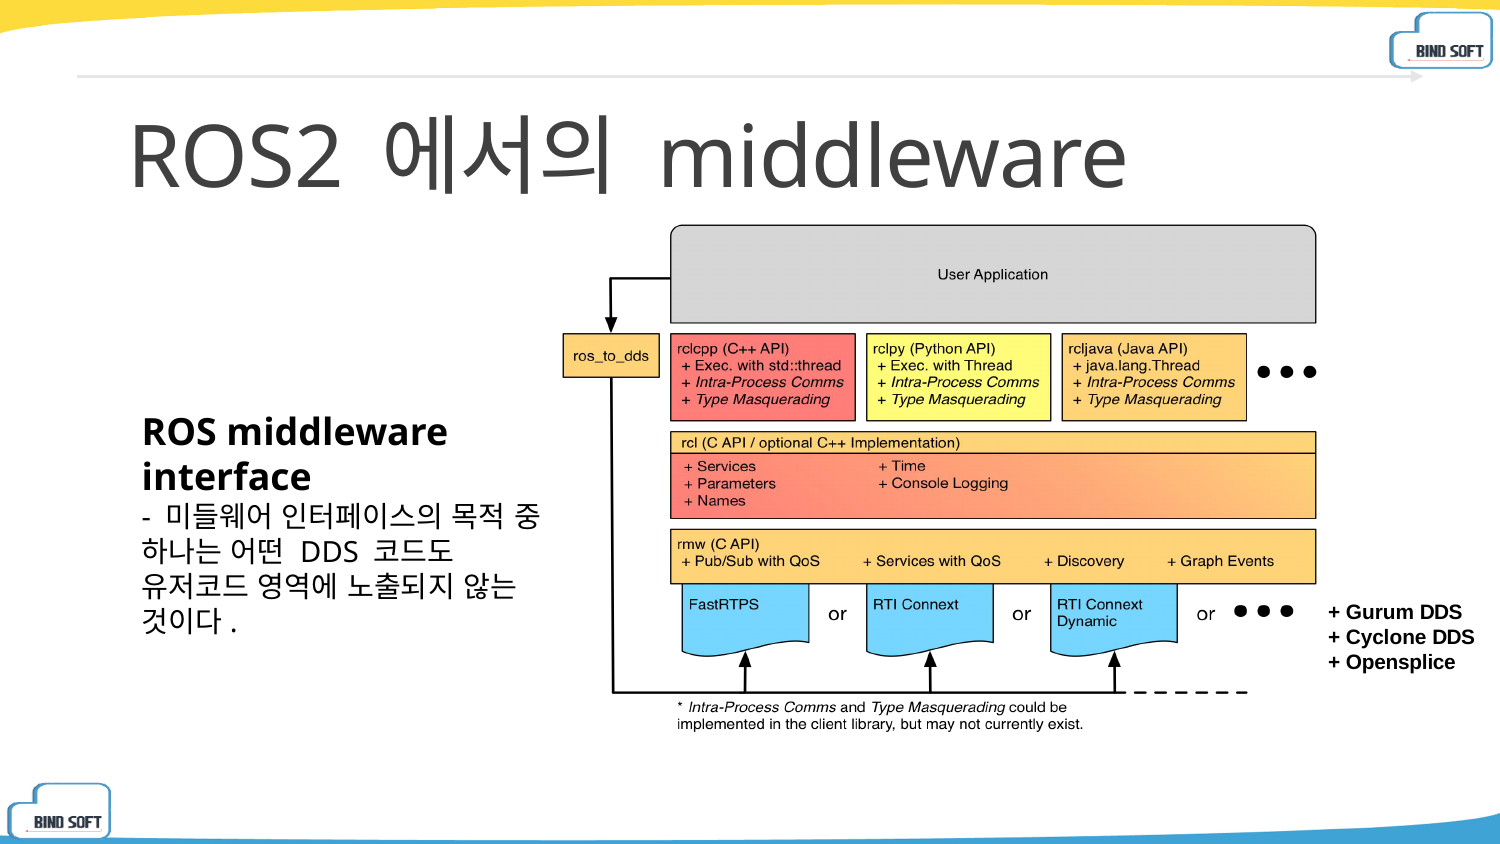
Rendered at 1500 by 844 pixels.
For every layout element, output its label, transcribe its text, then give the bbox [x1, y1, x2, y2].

text_box ROS middleware interface - 미들웨어 인터페이스의 목적 중 하나는 어떤 DDS 코드도 유저코드 영역에 노출되지 않는 것이다. [126, 400, 544, 646]
picture [549, 212, 1329, 749]
text_box + Gurum DDS + Cyclone DDS + Opensplice [1333, 596, 1479, 674]
picture [0, 0, 1500, 72]
text_box ROS2 에서의 middleware [112, 34, 1350, 213]
picture [0, 752, 1500, 844]
